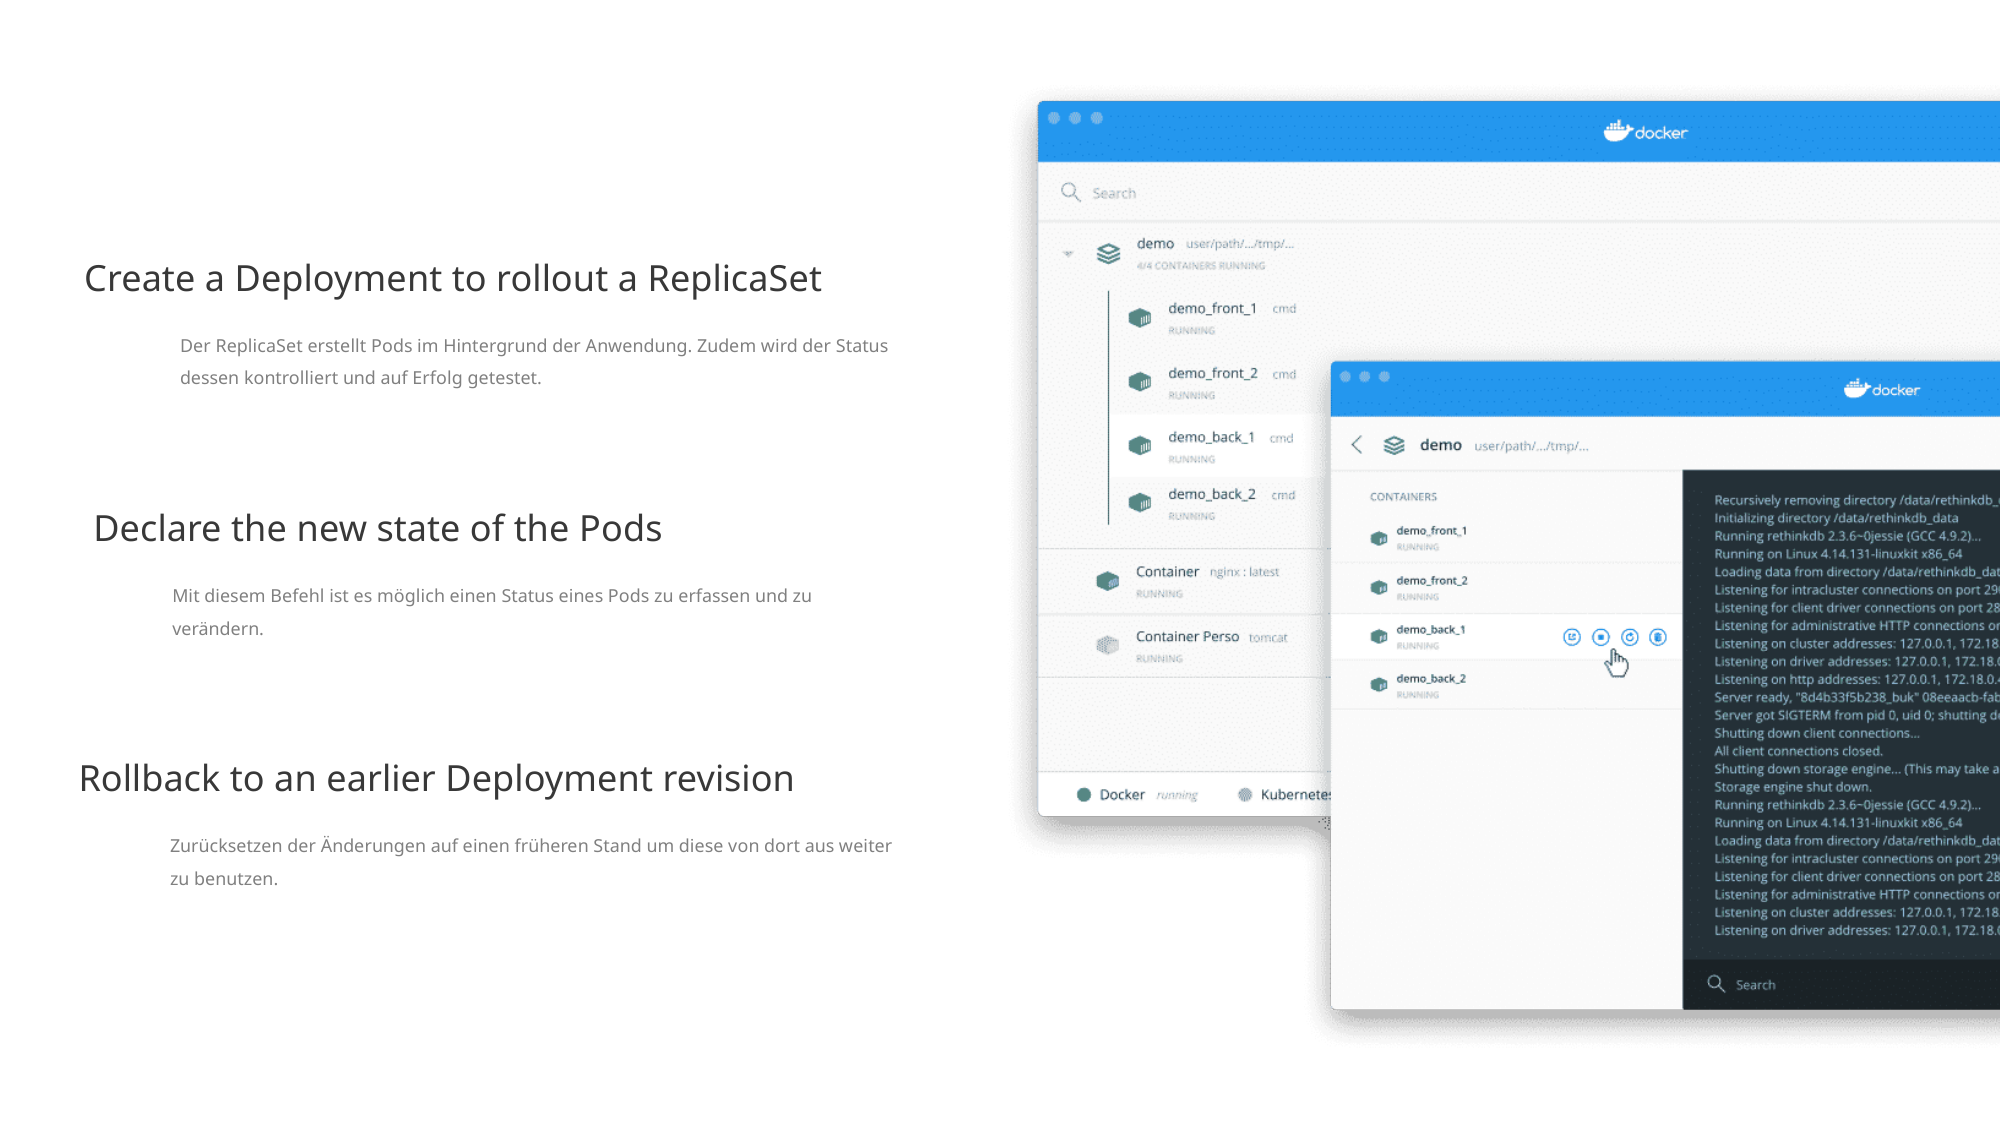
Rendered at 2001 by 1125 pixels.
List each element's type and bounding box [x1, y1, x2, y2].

text_box [157, 497, 914, 644]
text_box [165, 247, 922, 394]
picture [999, 0, 2000, 1125]
text_box [155, 747, 912, 894]
